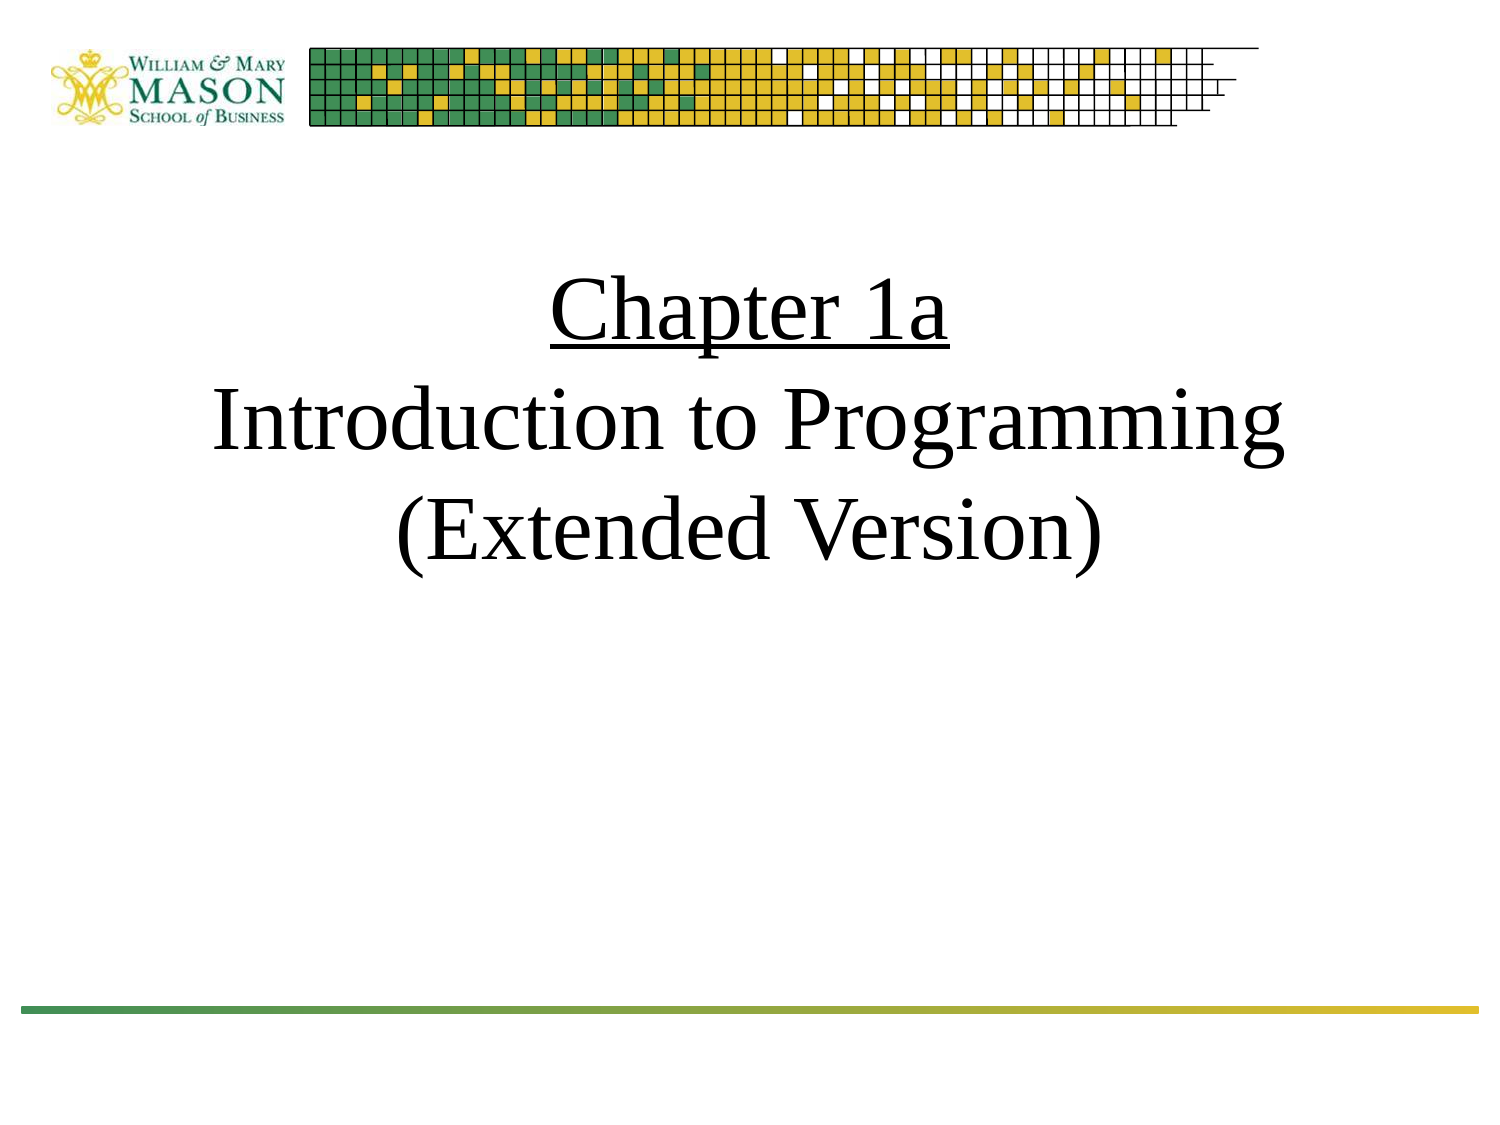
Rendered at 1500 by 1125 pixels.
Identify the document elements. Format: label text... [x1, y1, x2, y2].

title Chapter 1a Introduction to Programming (Extended Version) [112, 292, 1388, 534]
picture [51, 49, 285, 126]
